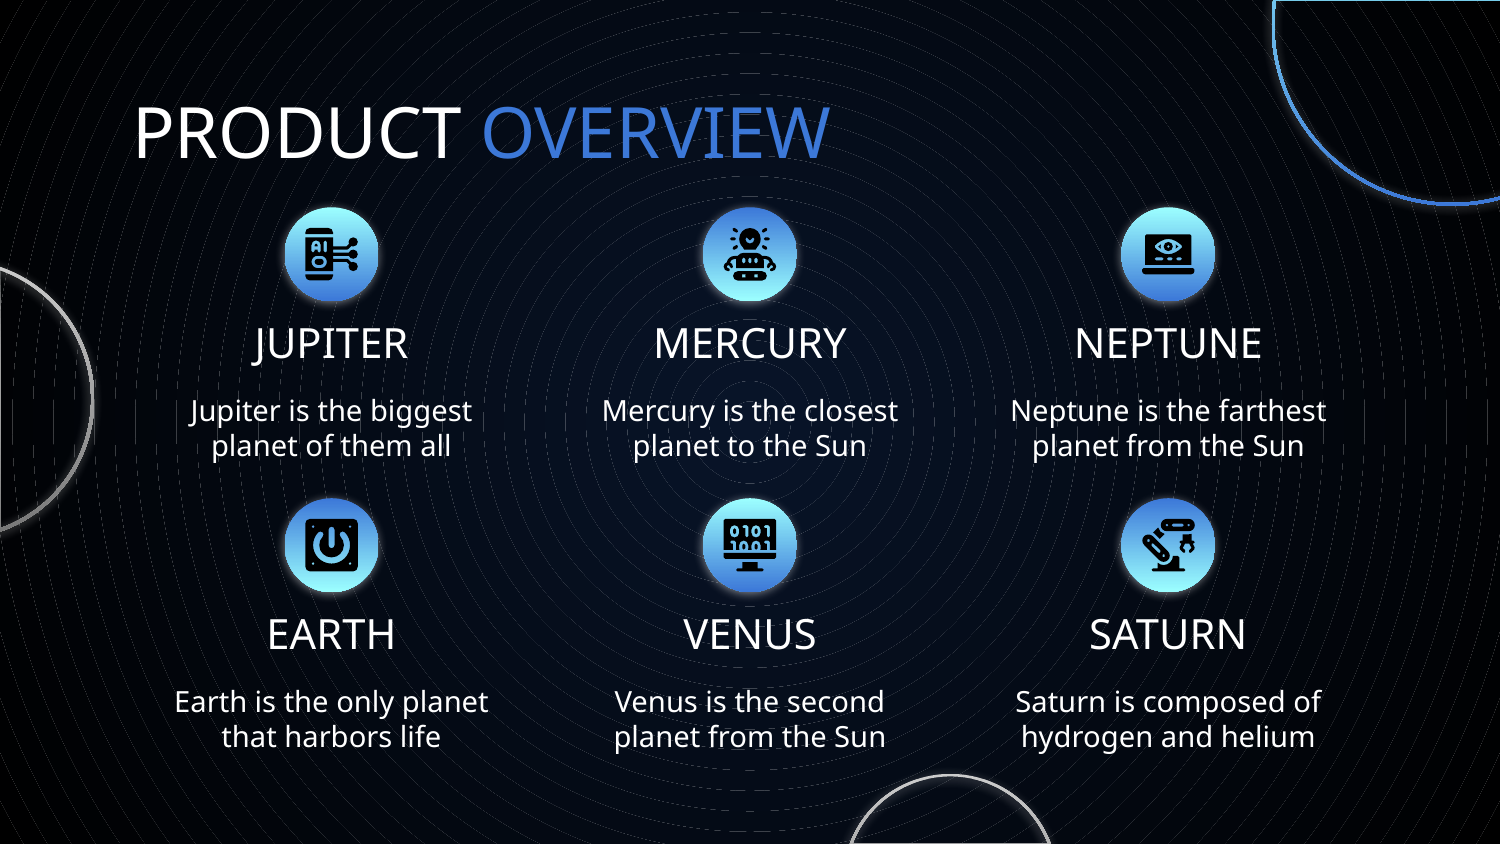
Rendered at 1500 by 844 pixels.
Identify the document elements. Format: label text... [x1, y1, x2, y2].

subtitle VENUS [568, 604, 932, 667]
subtitle Earth is the only planet that harbors life [150, 667, 513, 757]
text_box [305, 518, 358, 572]
text_box [1121, 207, 1216, 302]
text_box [305, 227, 359, 281]
subtitle SATURN [987, 604, 1350, 667]
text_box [723, 227, 777, 281]
text_box [703, 207, 798, 302]
text_box [703, 498, 798, 593]
subtitle Neptune is the farthest planet from the Sun [987, 377, 1350, 466]
subtitle EARTH [150, 604, 513, 667]
subtitle Jupiter is the biggest planet of them all [150, 377, 513, 466]
subtitle JUPITER [150, 313, 513, 377]
subtitle Saturn is composed of hydrogen and helium [987, 667, 1350, 757]
title PRODUCT OVERVIEW [116, 72, 1383, 167]
subtitle NEPTUNE [987, 313, 1350, 377]
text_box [1141, 518, 1196, 572]
subtitle MERCURY [568, 313, 932, 377]
subtitle Venus is the second planet from the Sun [568, 667, 932, 757]
text_box [284, 498, 379, 593]
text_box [1141, 233, 1195, 275]
text_box [1121, 498, 1216, 593]
text_box [284, 207, 379, 302]
subtitle Mercury is the closest planet to the Sun [568, 377, 932, 466]
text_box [723, 518, 777, 572]
